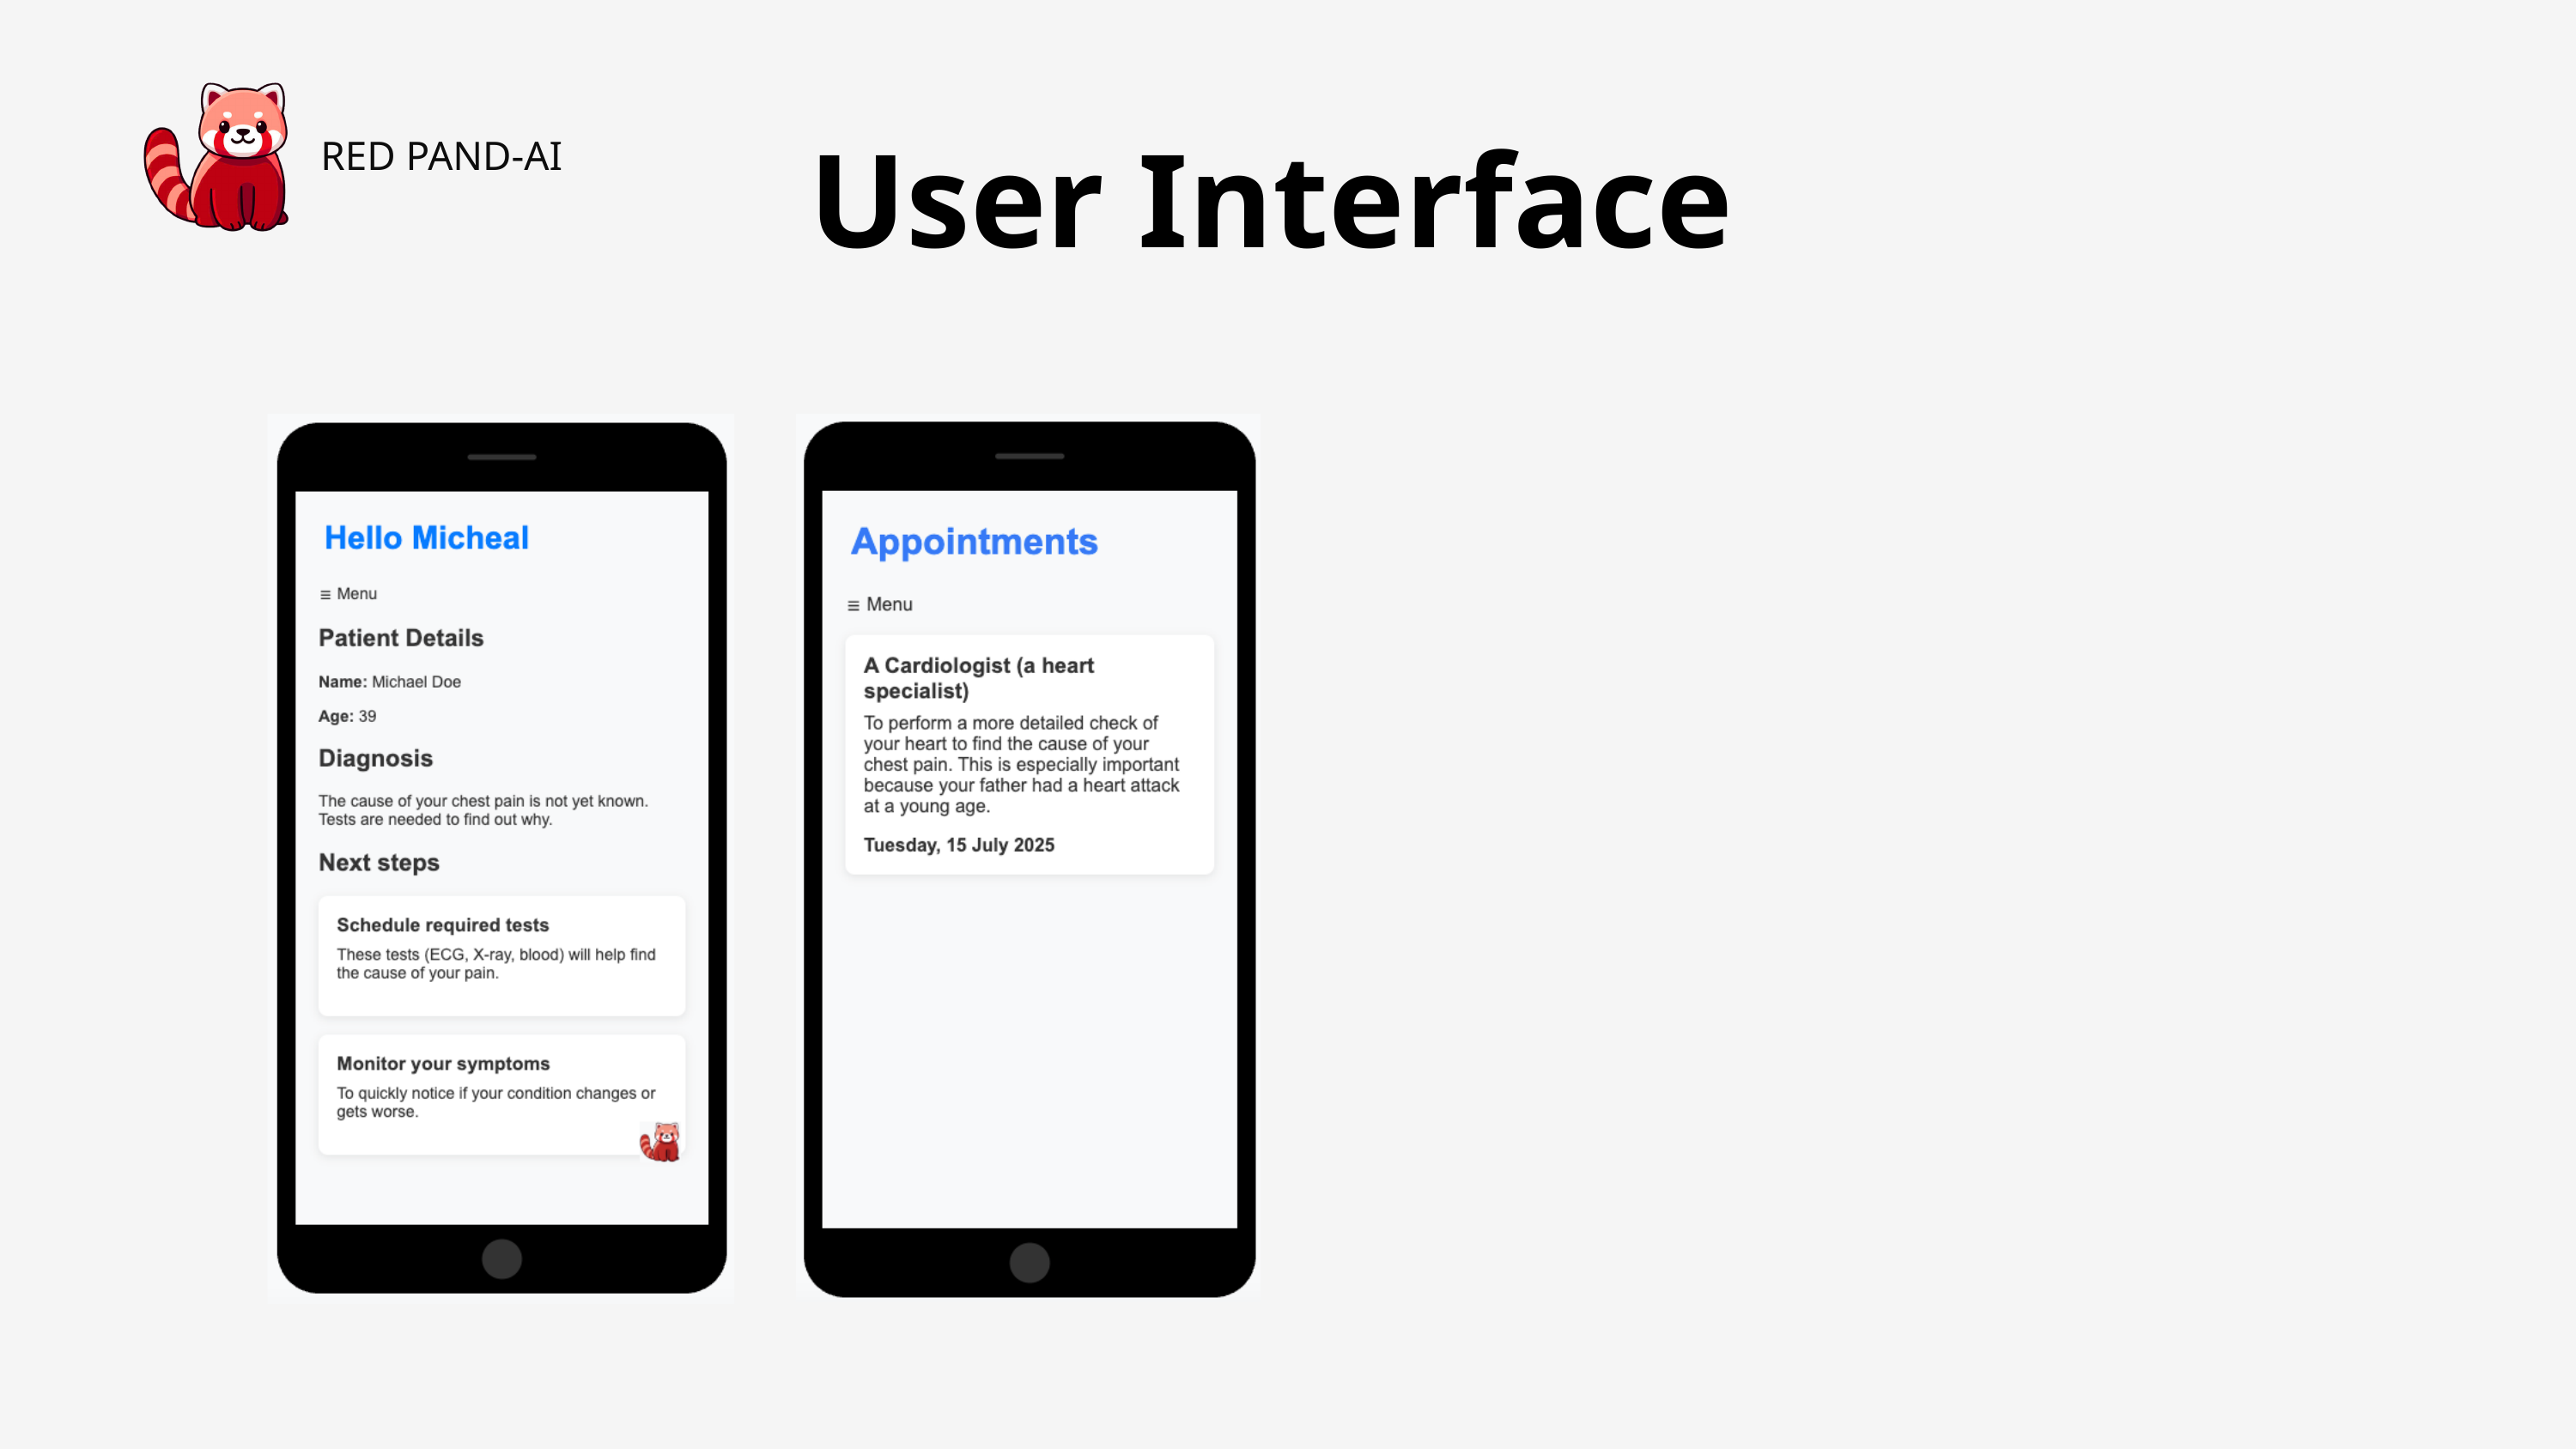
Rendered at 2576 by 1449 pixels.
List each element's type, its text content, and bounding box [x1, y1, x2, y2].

text_box [796, 414, 1261, 1302]
text_box [267, 414, 735, 1304]
text_box User Interface [636, 131, 1939, 274]
text_box RED PAND-AI [321, 123, 566, 179]
text_box [123, 56, 321, 254]
